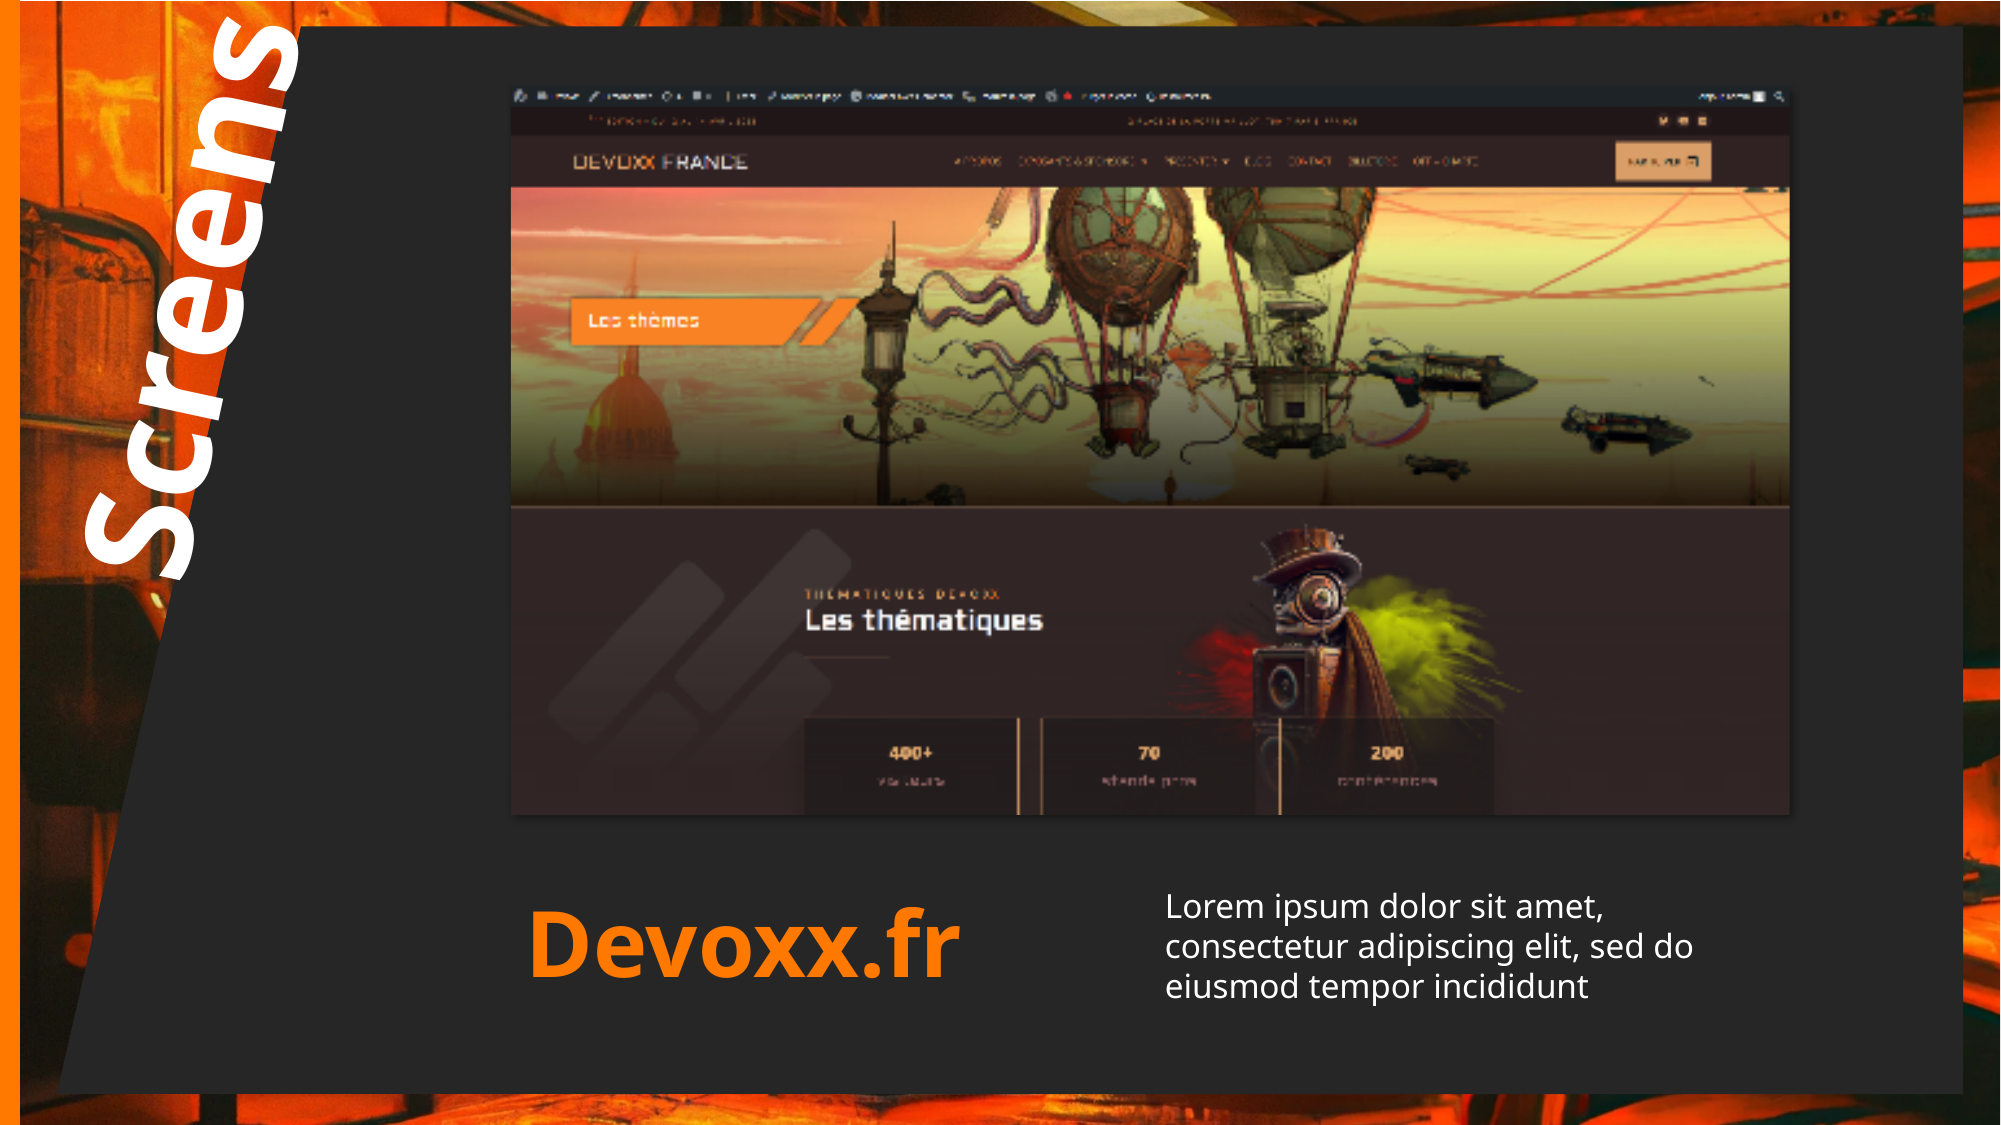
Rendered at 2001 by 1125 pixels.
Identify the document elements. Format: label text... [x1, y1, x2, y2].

text_box Screens [26, 0, 349, 611]
text_box Devoxx.fr [510, 878, 1282, 1003]
text_box Lorem ipsum dolor sit amet, consectetur adipiscing elit, sed do eiusmod tempor incididunt [1150, 878, 1790, 1013]
picture [510, 87, 1790, 815]
picture [20, 1, 2001, 1125]
